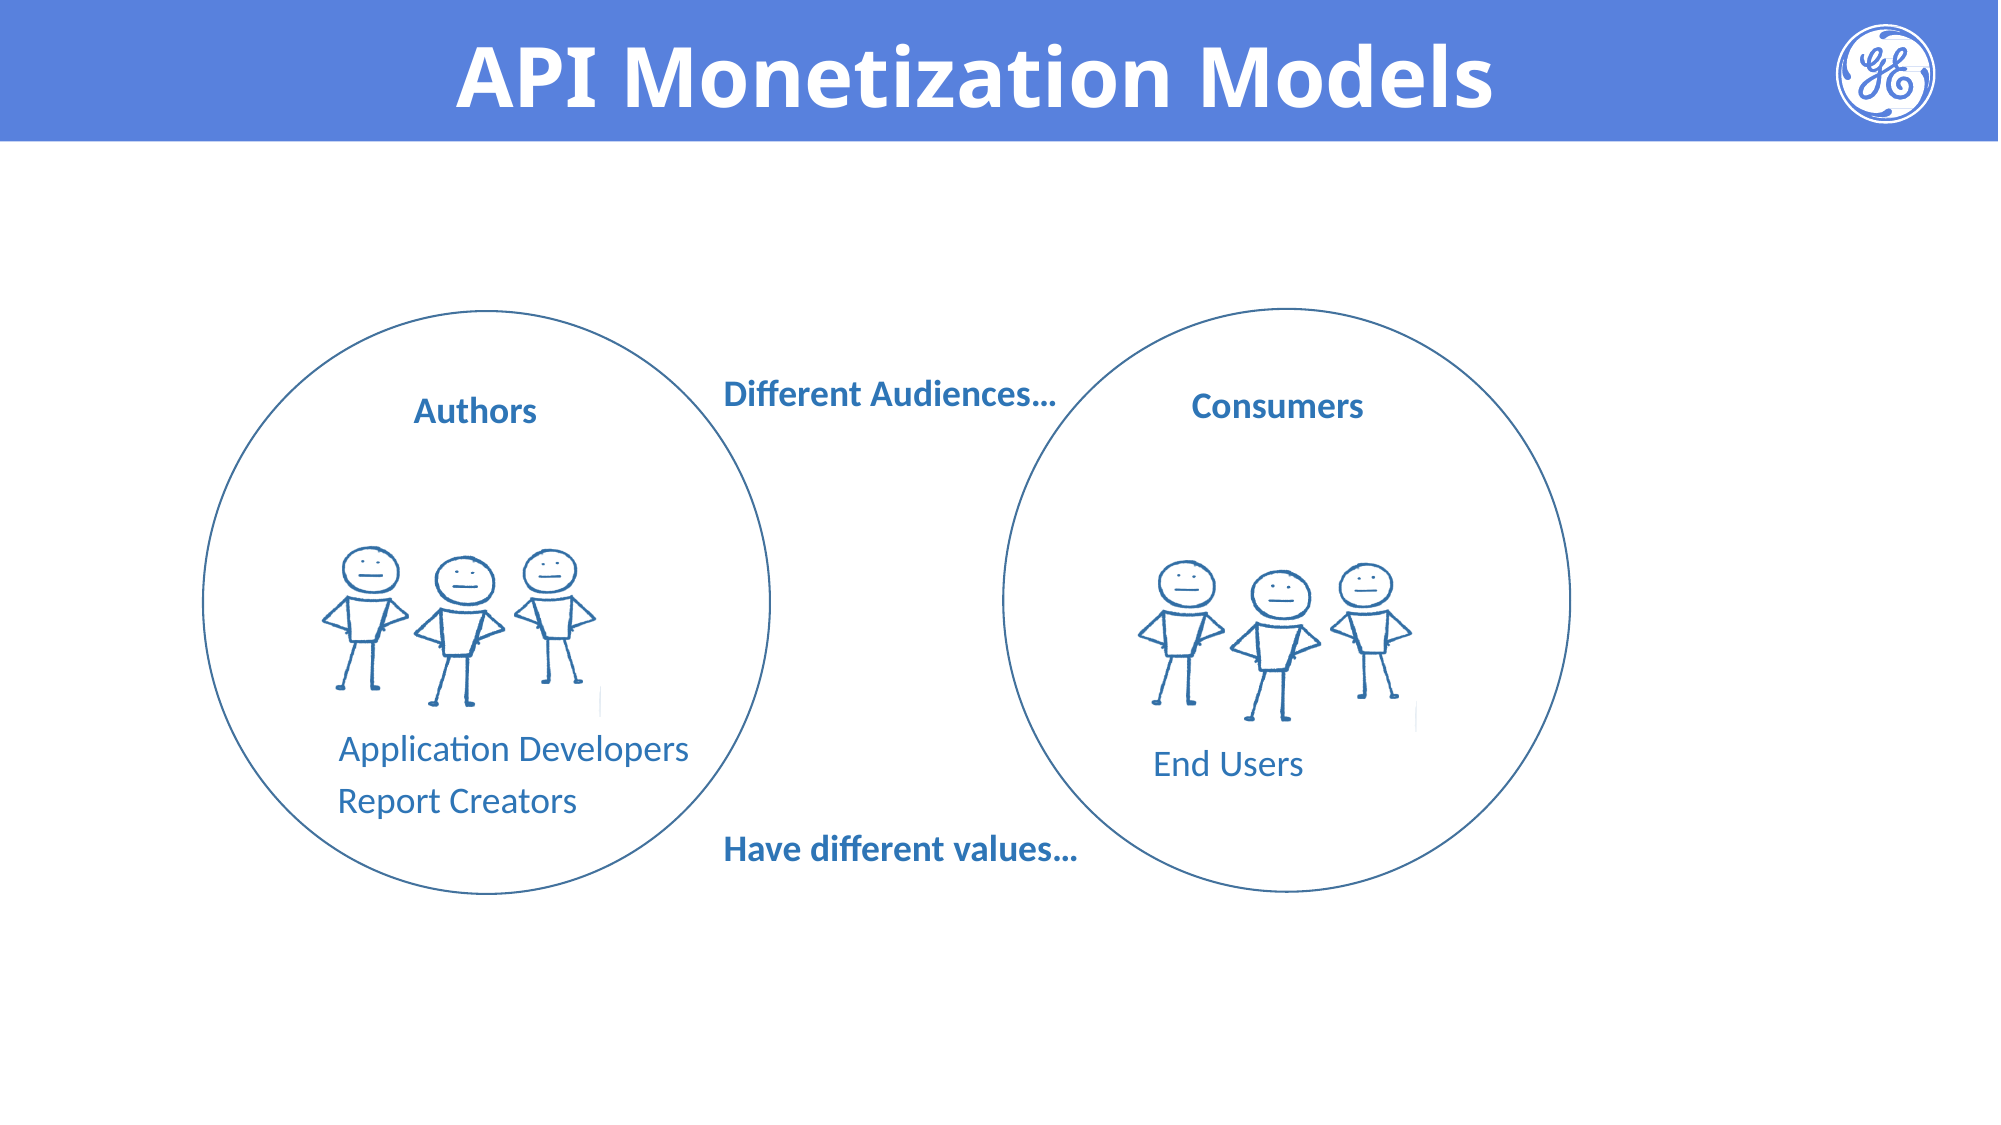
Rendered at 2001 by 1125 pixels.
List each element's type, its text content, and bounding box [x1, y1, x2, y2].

text_box [321, 545, 601, 717]
text_box [1835, 24, 1936, 124]
text_box Have different values… [708, 816, 1095, 877]
text_box [201, 310, 771, 895]
text_box Report Creators [322, 768, 593, 829]
text_box [1002, 307, 1572, 893]
text_box API Monetization Models [283, 16, 1668, 104]
text_box Authors [398, 378, 553, 439]
text_box Different Audiences… [708, 361, 1073, 422]
text_box [0, 0, 1998, 142]
text_box [1137, 560, 1417, 732]
text_box End Users [1138, 731, 1320, 792]
text_box Application Developers [323, 716, 705, 777]
text_box Consumers [1177, 373, 1380, 434]
